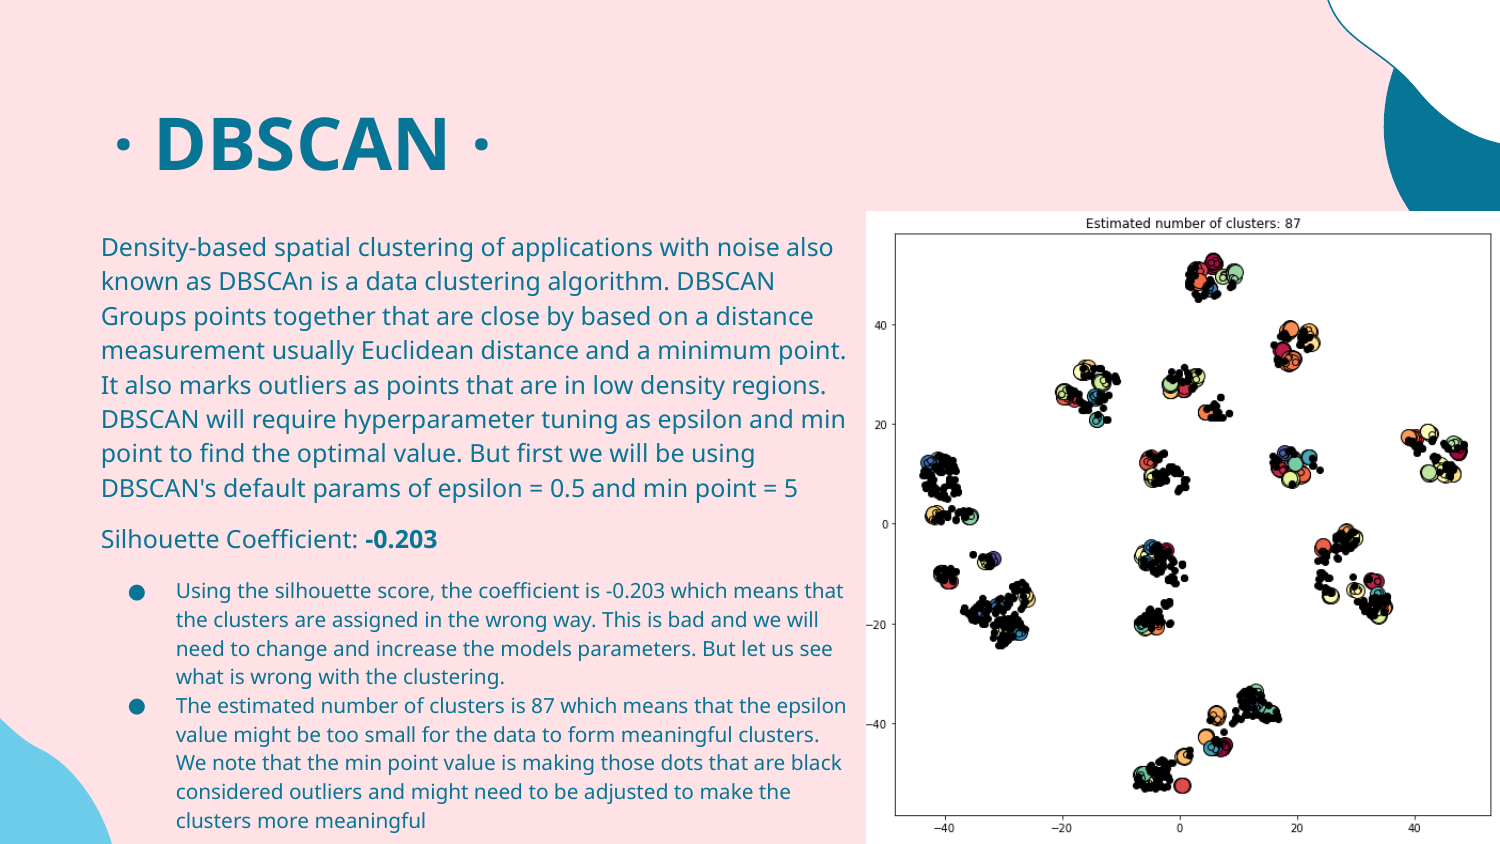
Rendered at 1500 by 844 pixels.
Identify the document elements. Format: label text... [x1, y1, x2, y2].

title · DBSCAN · [98, 82, 1401, 177]
picture [865, 211, 1500, 844]
list Density-based spatial clustering of applications with noise also known as DBSCAn is a data clustering algorithm. DBSCAN Groups points together that are close by based on a distance measurement usually Euclidean distance and a minimum point. It also marks outliers as points that are in low density regions. DBSCAN will require hyperparameter tuning as epsilon and min point to find the optimal value. But first we will be using DBSCAN's default params of epsilon = 0.5 and min point = 5 Silhouette Coefficient: -0.203 Using the silhouette score, the coefficient is -0.203 which means that the clusters are assigned in the wrong way. This is bad and we will need to change and increase the models parameters. But let us see what is wrong with the clustering. The estimated number of clusters is 87 which means that the epsilon value might be too small for the data to form meaningful clusters. We note that the min point value is making those dots that are black considered outliers and might need to be adjusted to make the clusters more meaningful [85, 211, 864, 776]
